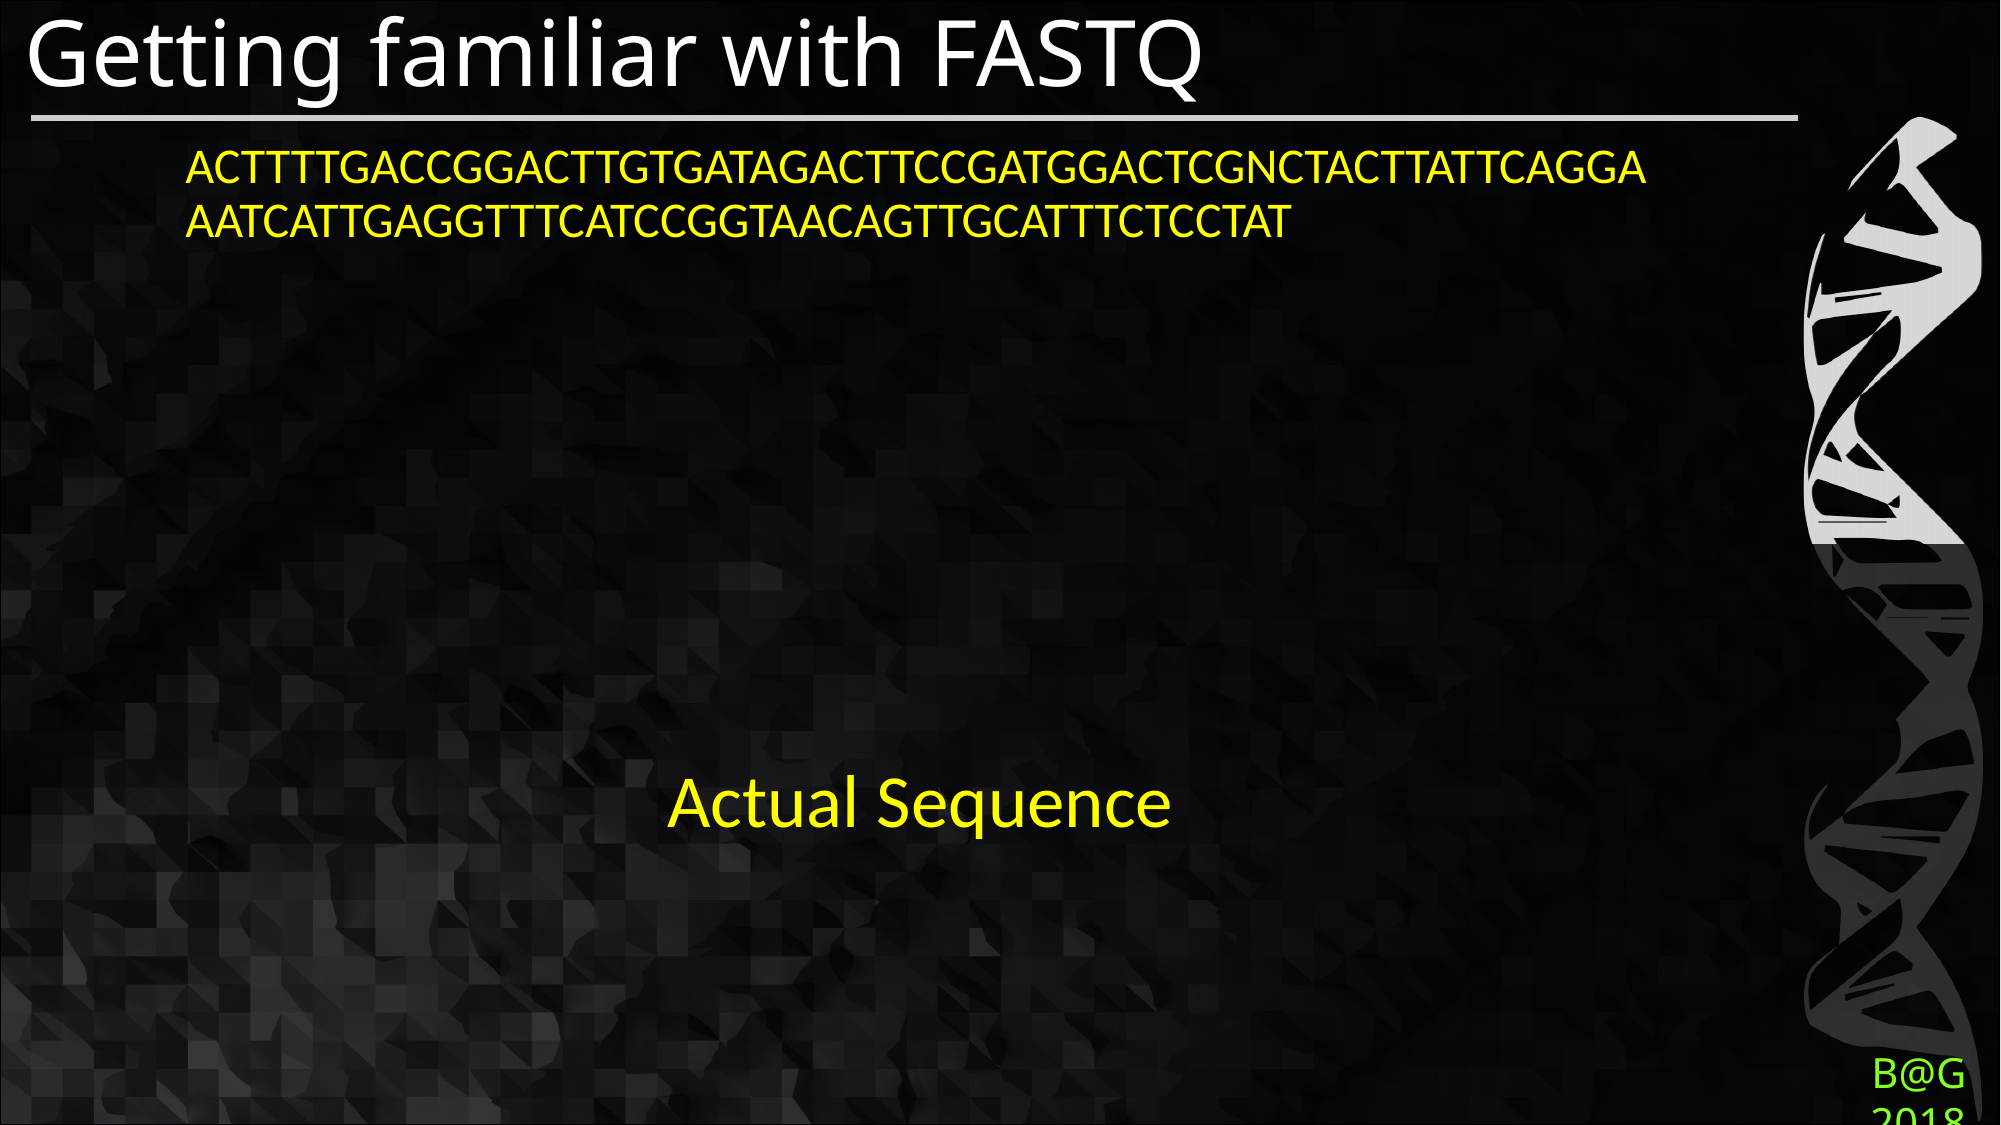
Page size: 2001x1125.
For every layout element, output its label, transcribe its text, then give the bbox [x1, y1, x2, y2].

picture [1, 1, 1999, 1124]
title Getting familiar with FASTQ [9, 0, 1655, 218]
text_box Actual Sequence [170, 655, 1671, 941]
text_box B@G 2018 [1777, 1069, 1970, 1125]
list ACTTTTGACCGGACTTGTGATAGACTTCCGATGGACTCGNCTACTTATTCAGGAAATCATTGAGGTTTCATCCGGTAACAGTTGCATTTCTCCTAT [170, 132, 1671, 605]
